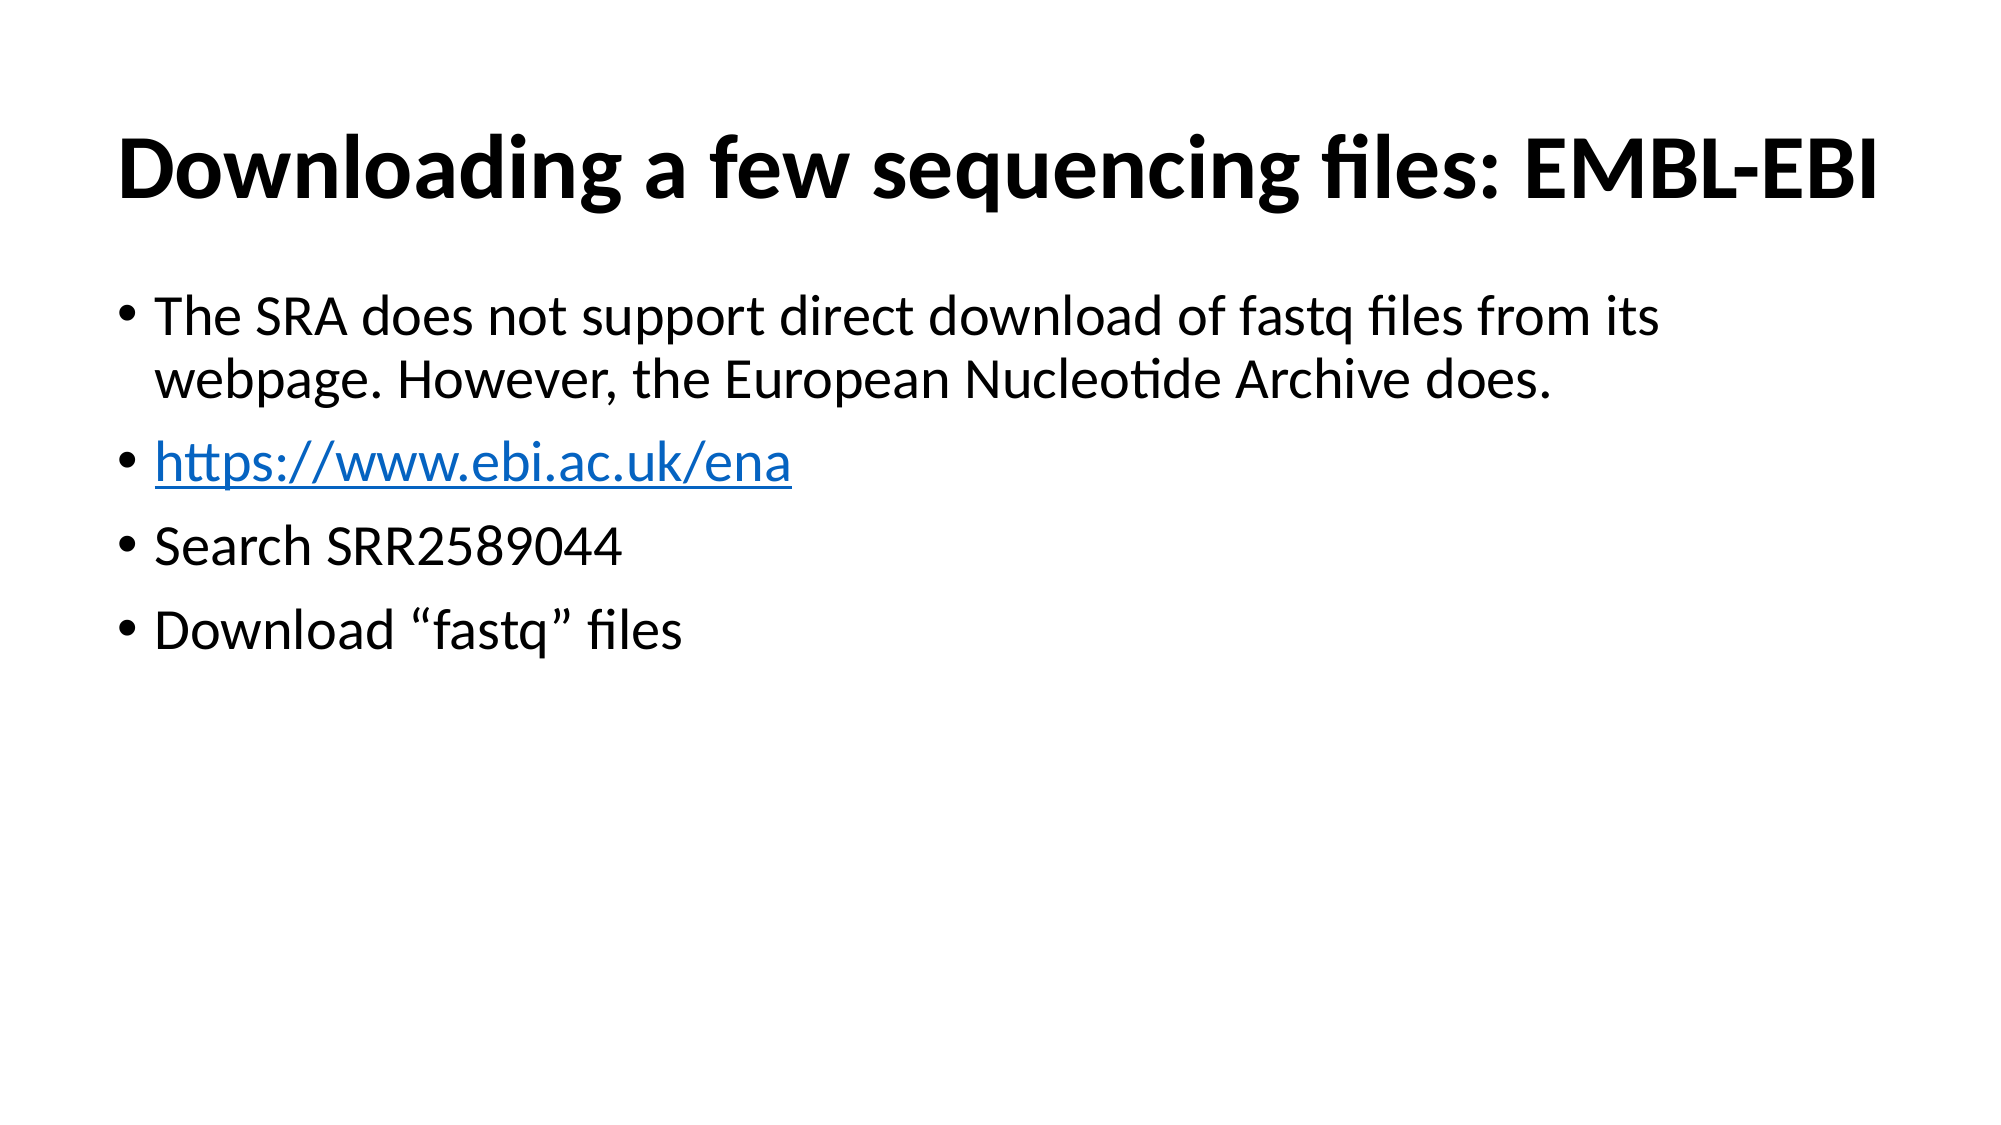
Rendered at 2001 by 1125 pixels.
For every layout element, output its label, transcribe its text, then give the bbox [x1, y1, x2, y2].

list The SRA does not support direct download of fastq files from its webpage. However, the European Nucleotide Archive does. https://www.ebi.ac.uk/ena Search SRR2589044 Download “fastq” files [102, 277, 1920, 1018]
title Downloading a few sequencing files: EMBL-EBI [102, 59, 1920, 277]
